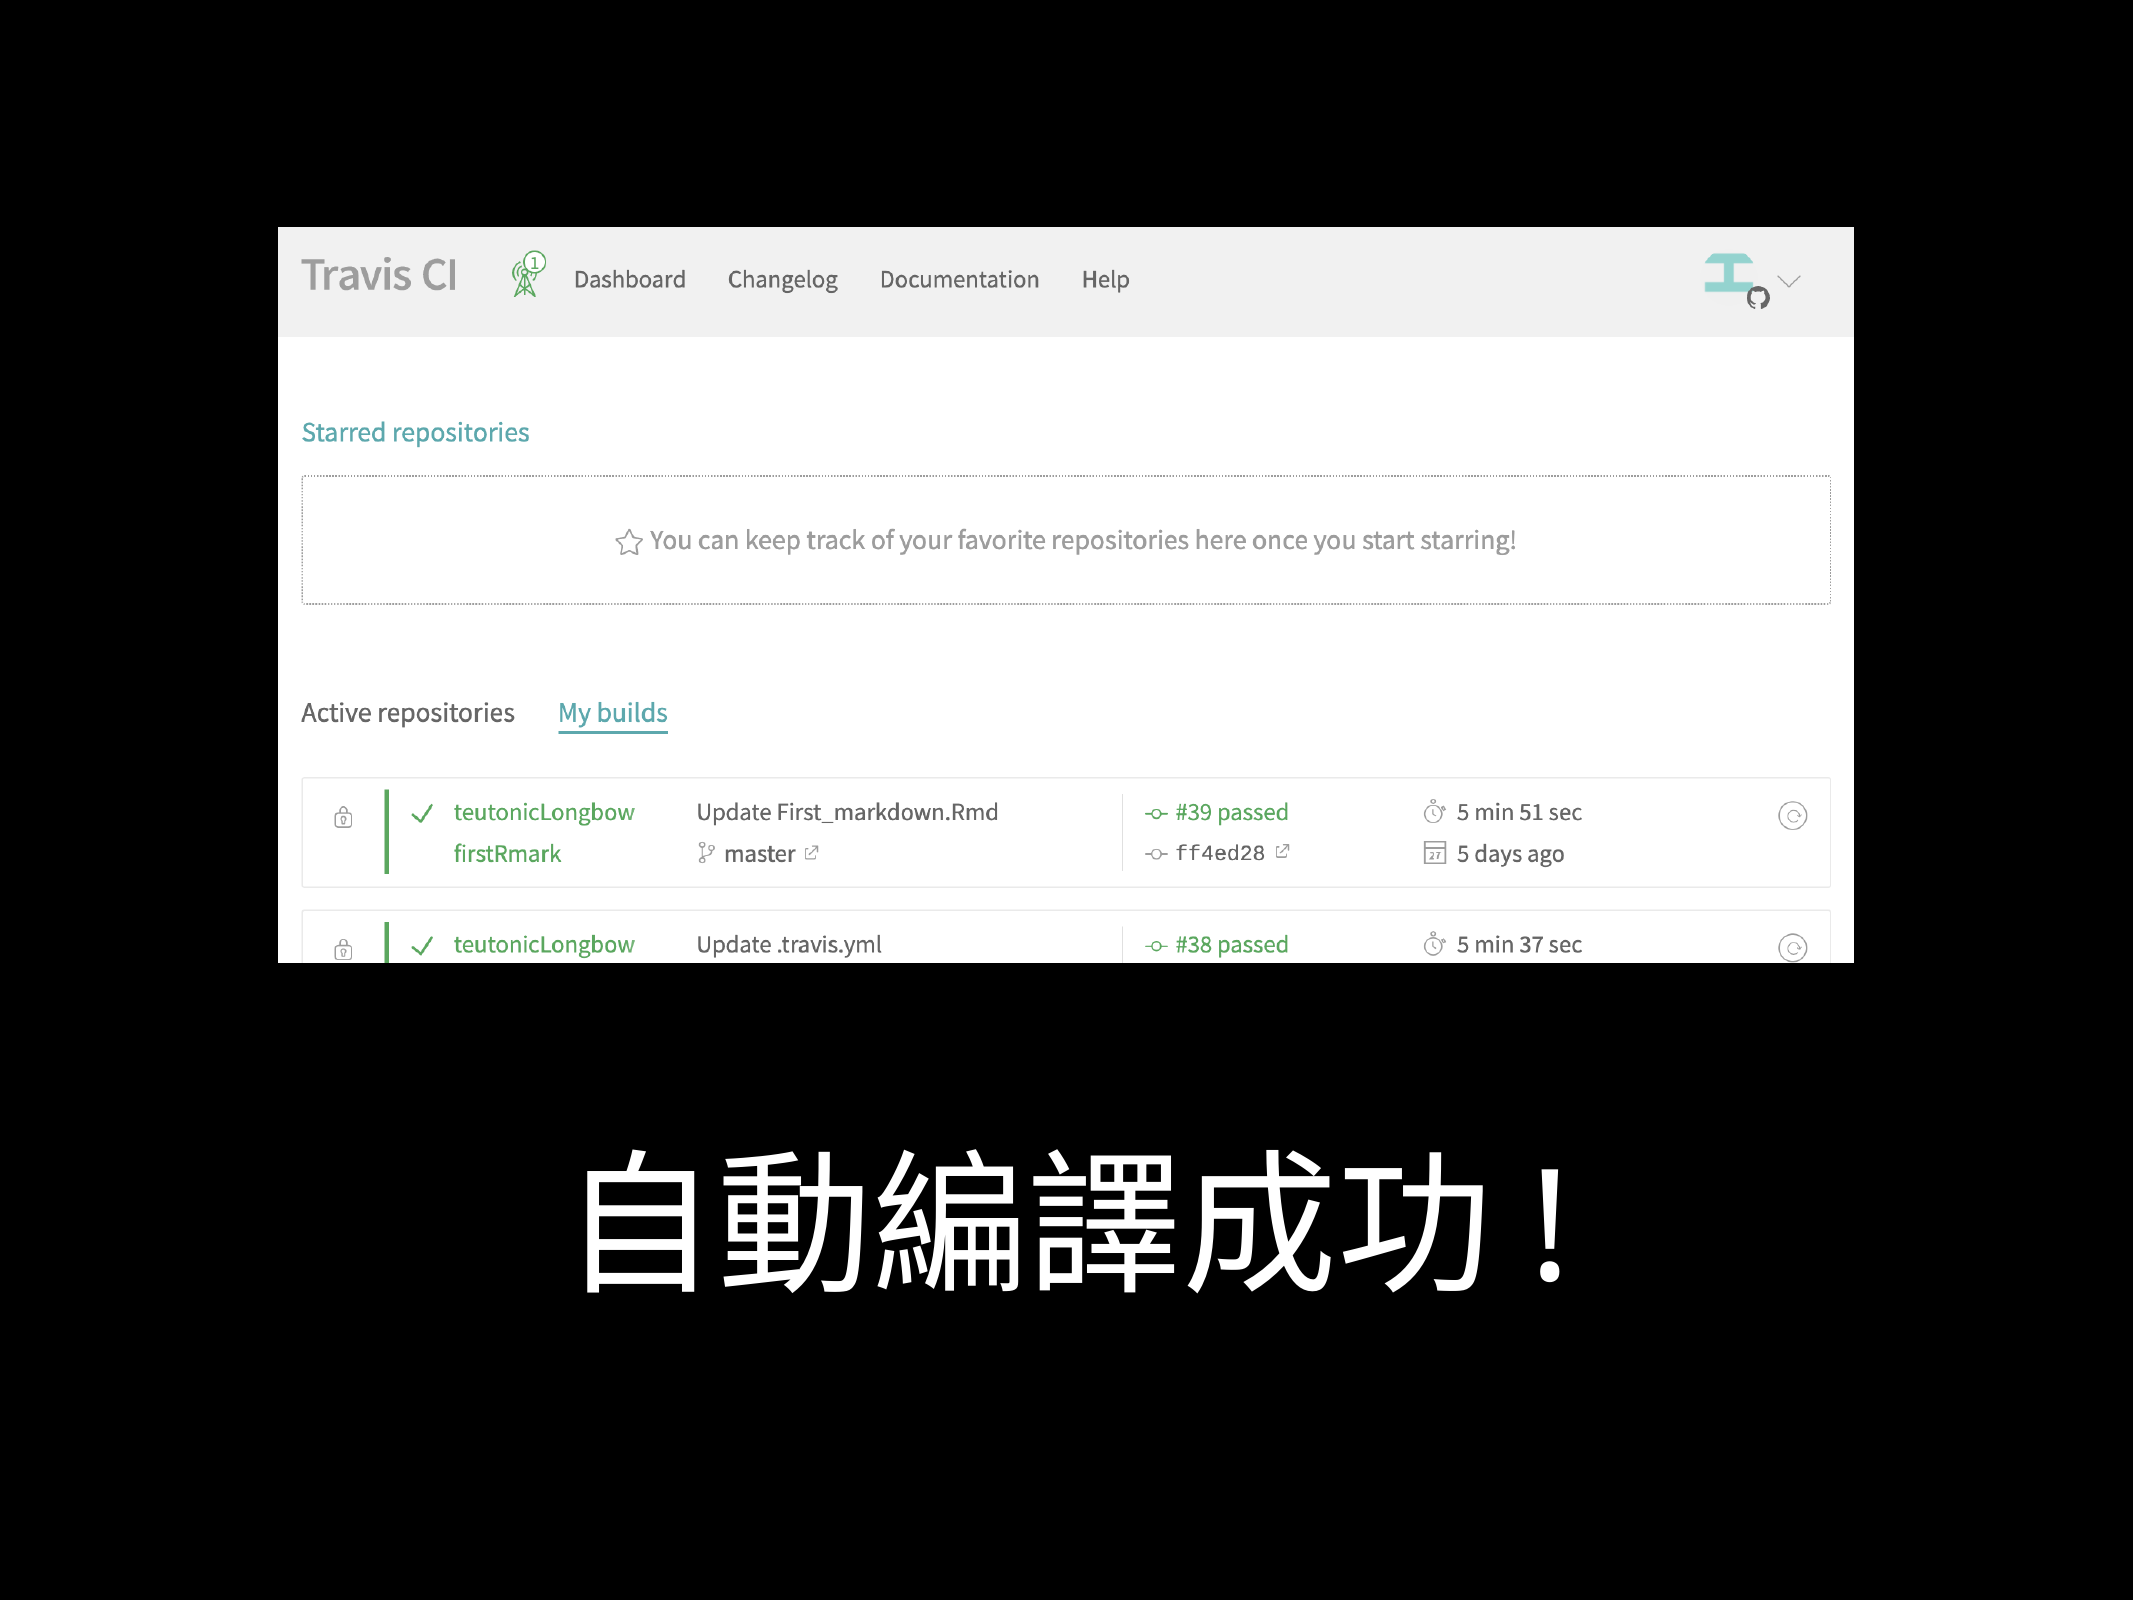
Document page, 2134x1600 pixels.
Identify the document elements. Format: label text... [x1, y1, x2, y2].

picture [278, 226, 1854, 963]
title 自動編譯成功! [207, 1101, 1926, 1336]
